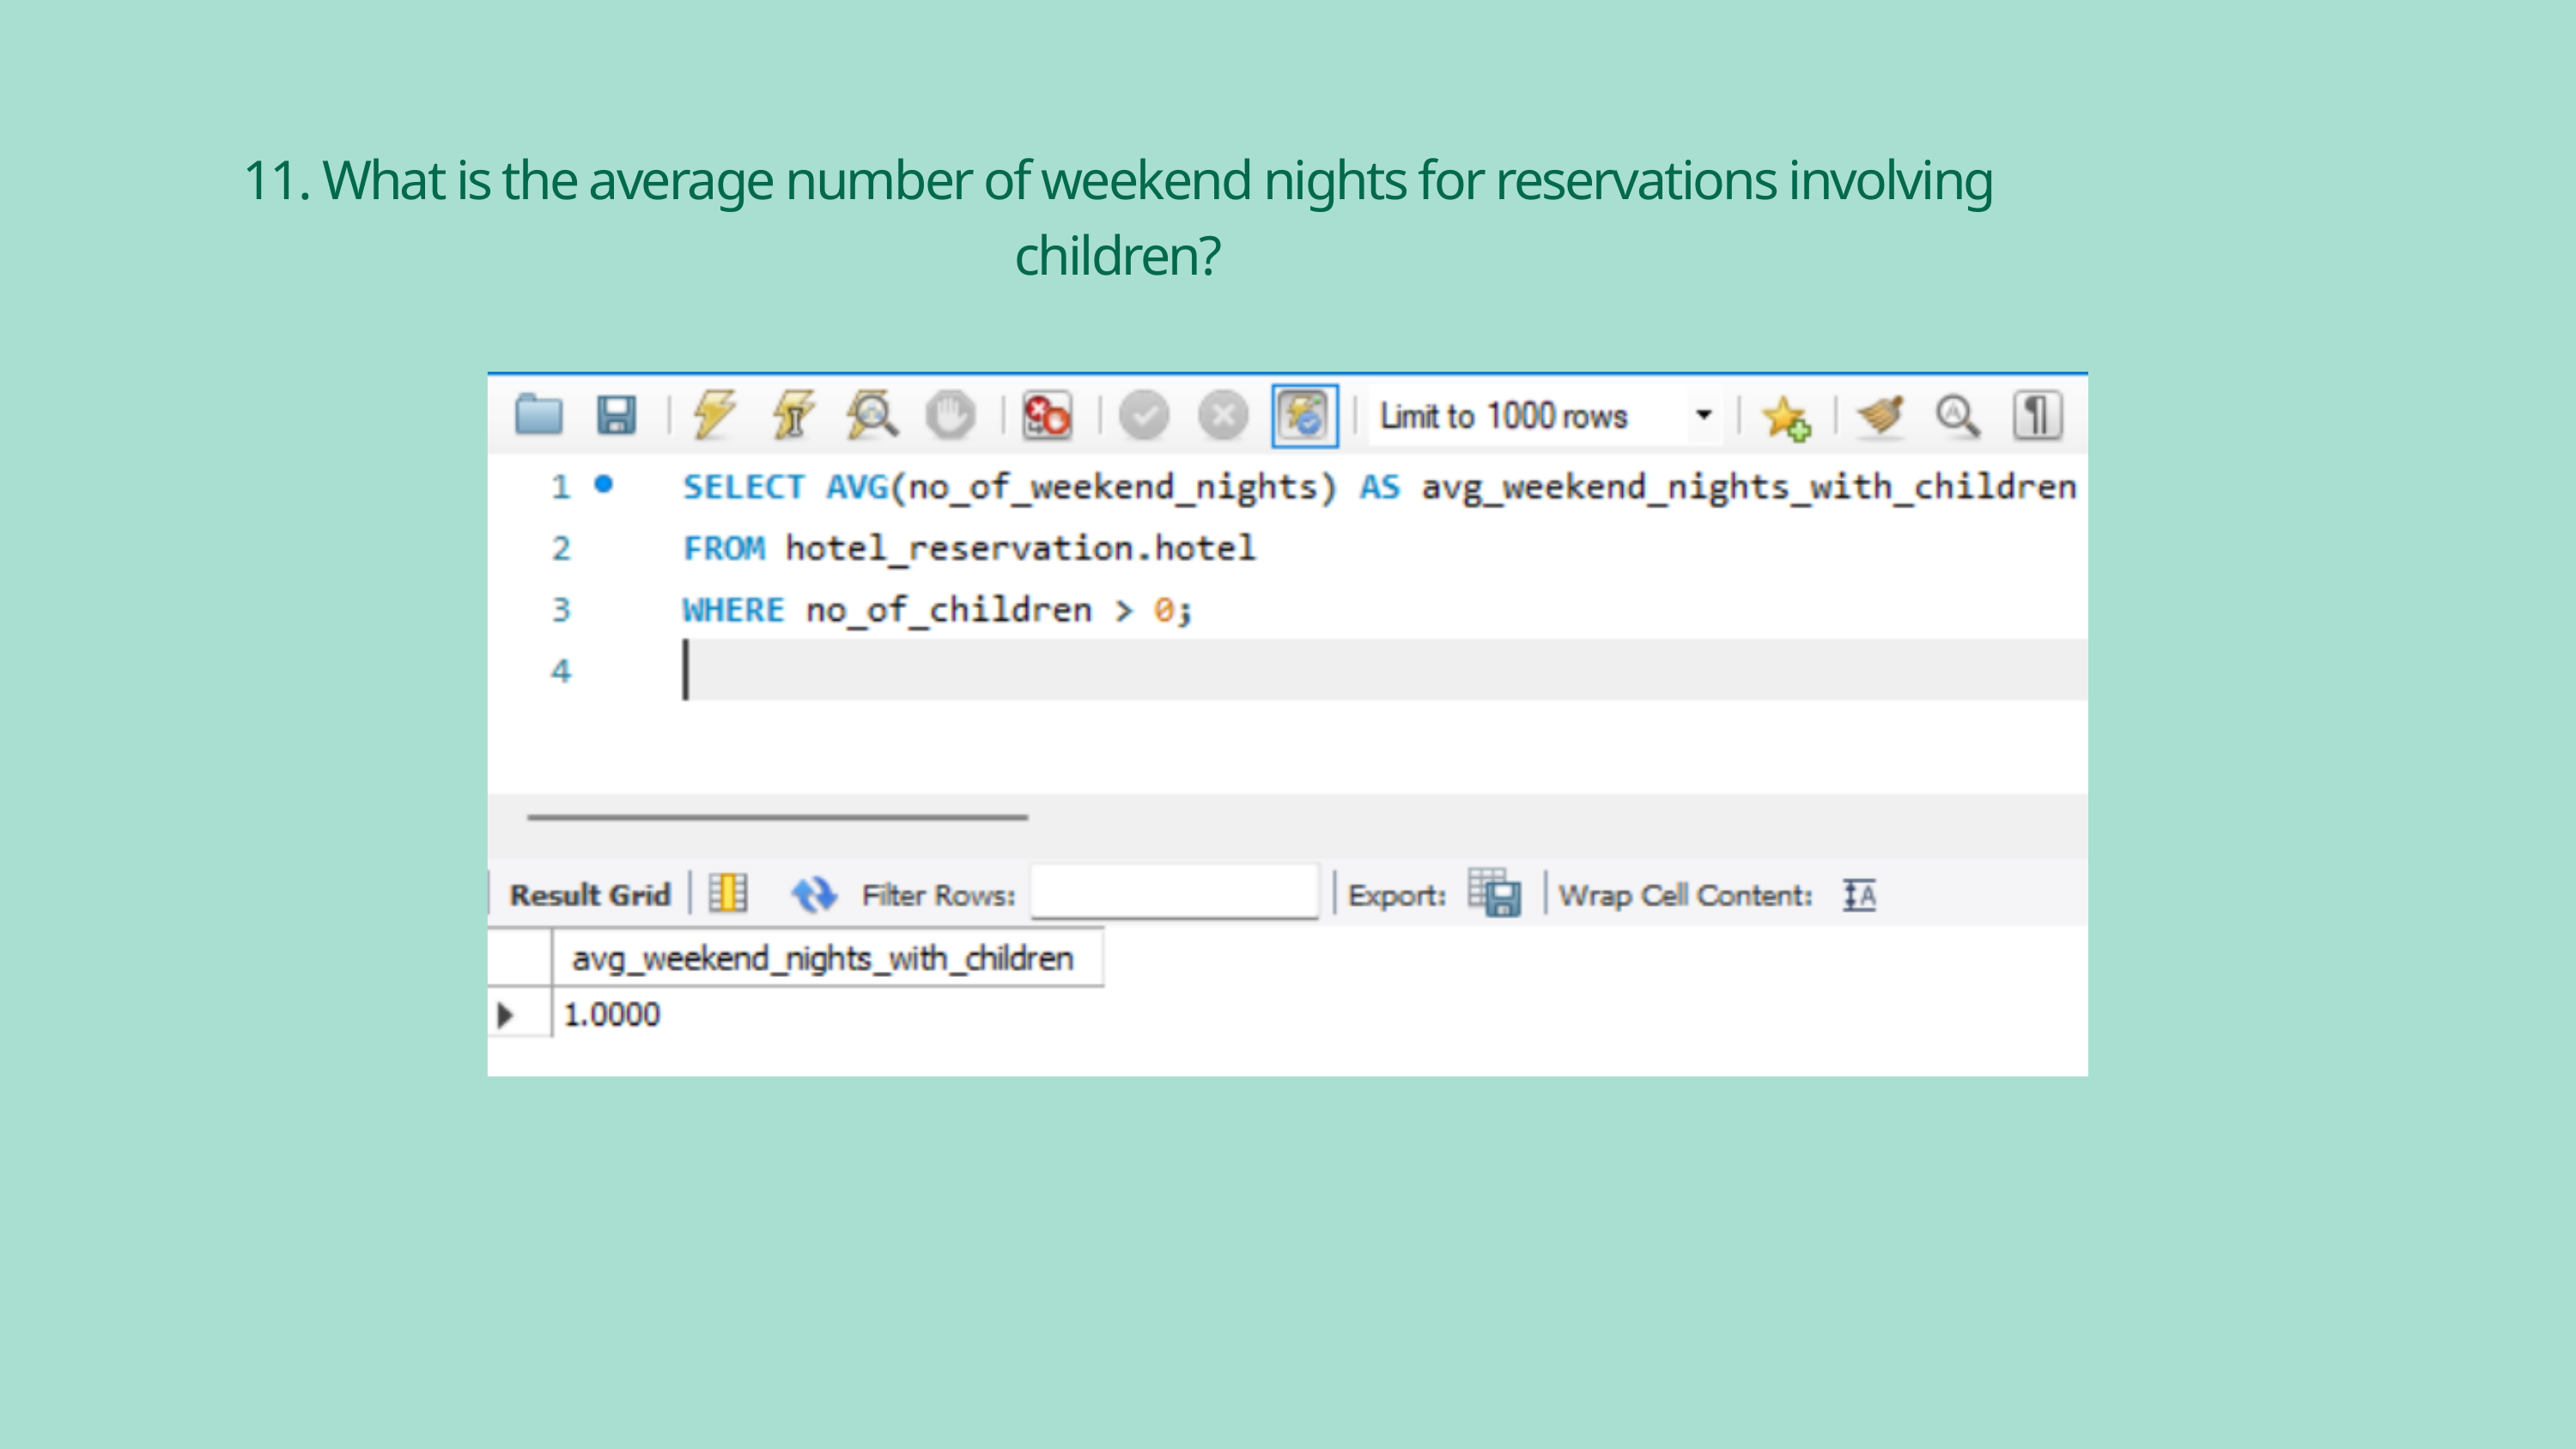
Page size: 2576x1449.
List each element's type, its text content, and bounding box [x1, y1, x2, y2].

text_box [487, 372, 2088, 1077]
text_box 11. What is the average number of weekend nights for reservations involving children? [144, 135, 2093, 286]
